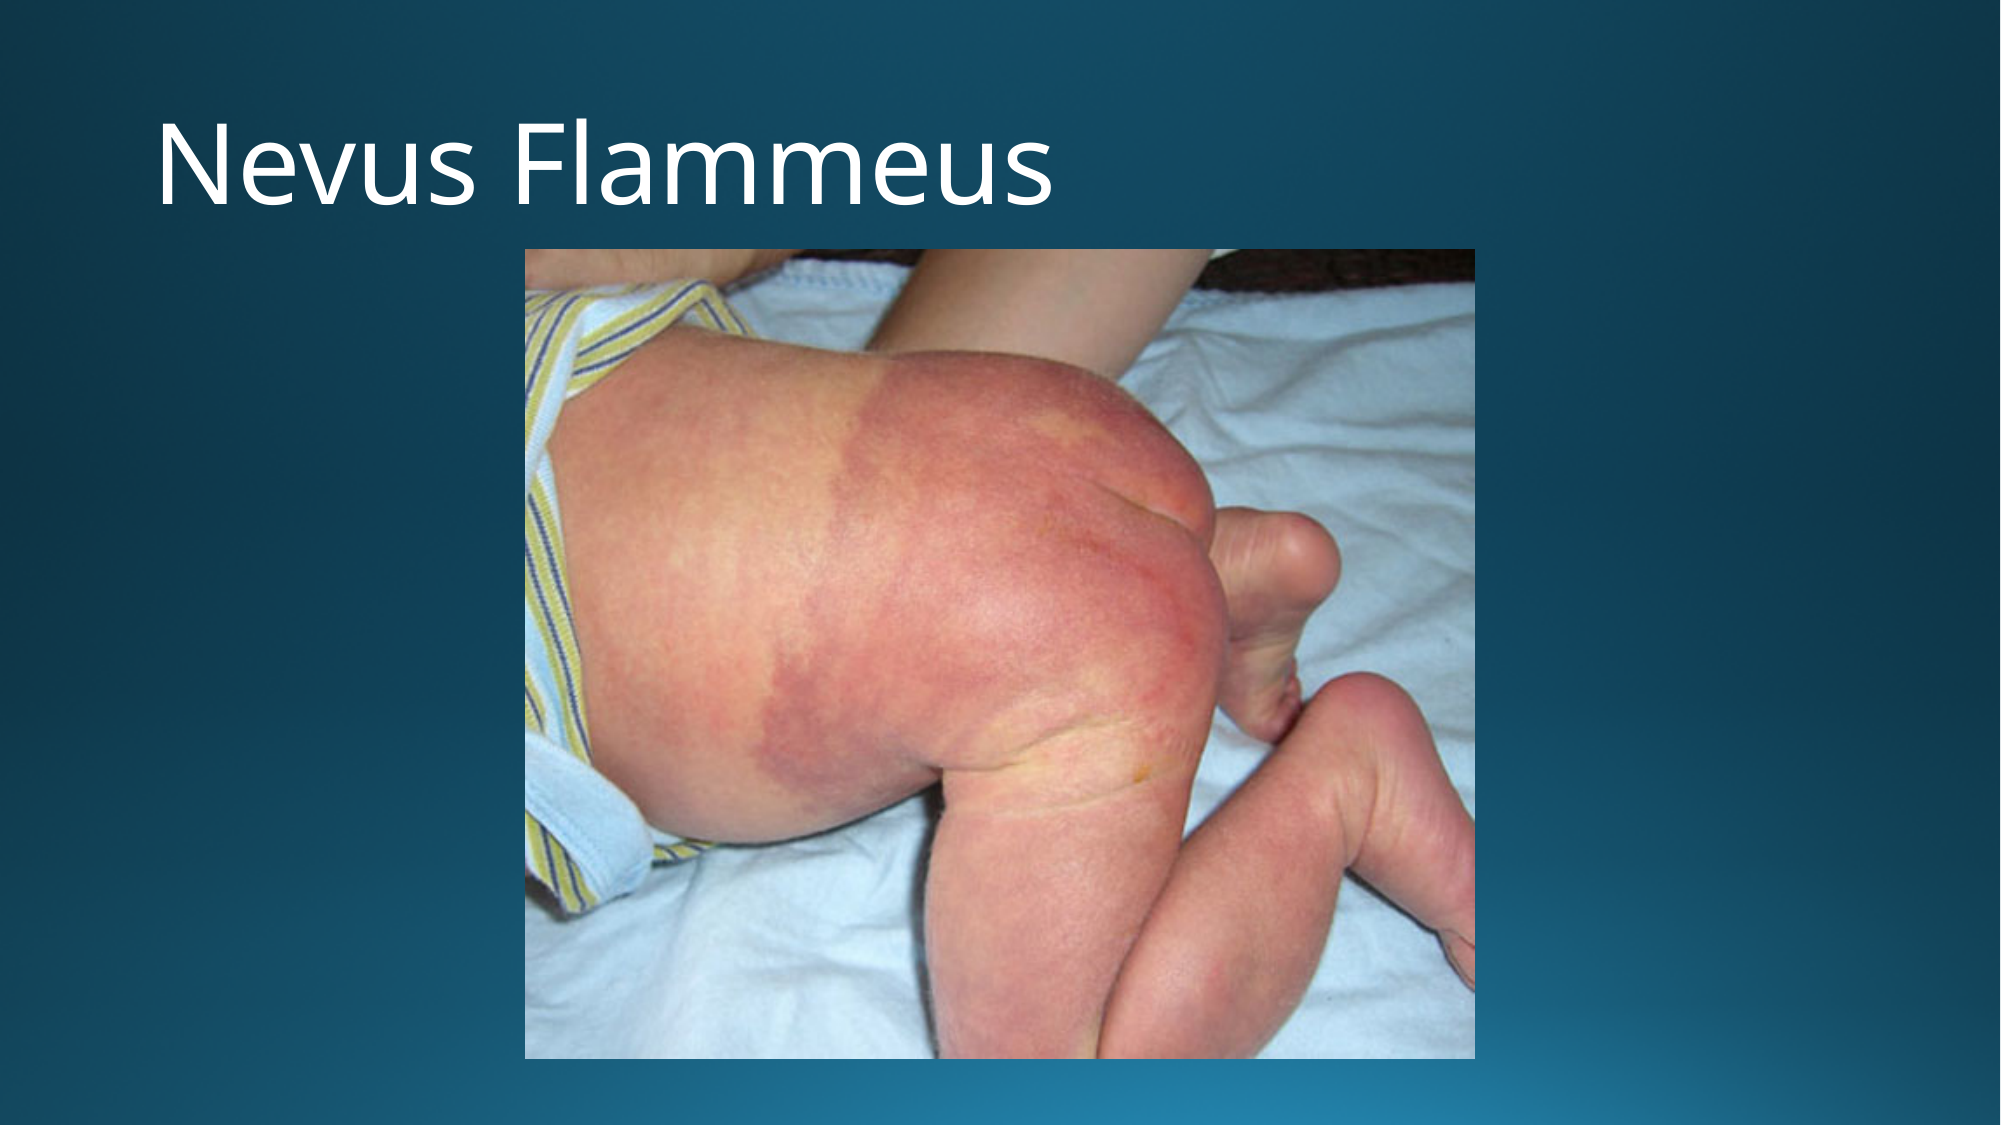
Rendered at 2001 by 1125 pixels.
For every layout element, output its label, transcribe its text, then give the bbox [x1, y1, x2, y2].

title Nevus Flammeus [137, 59, 1863, 278]
picture [0, 0, 2001, 1125]
